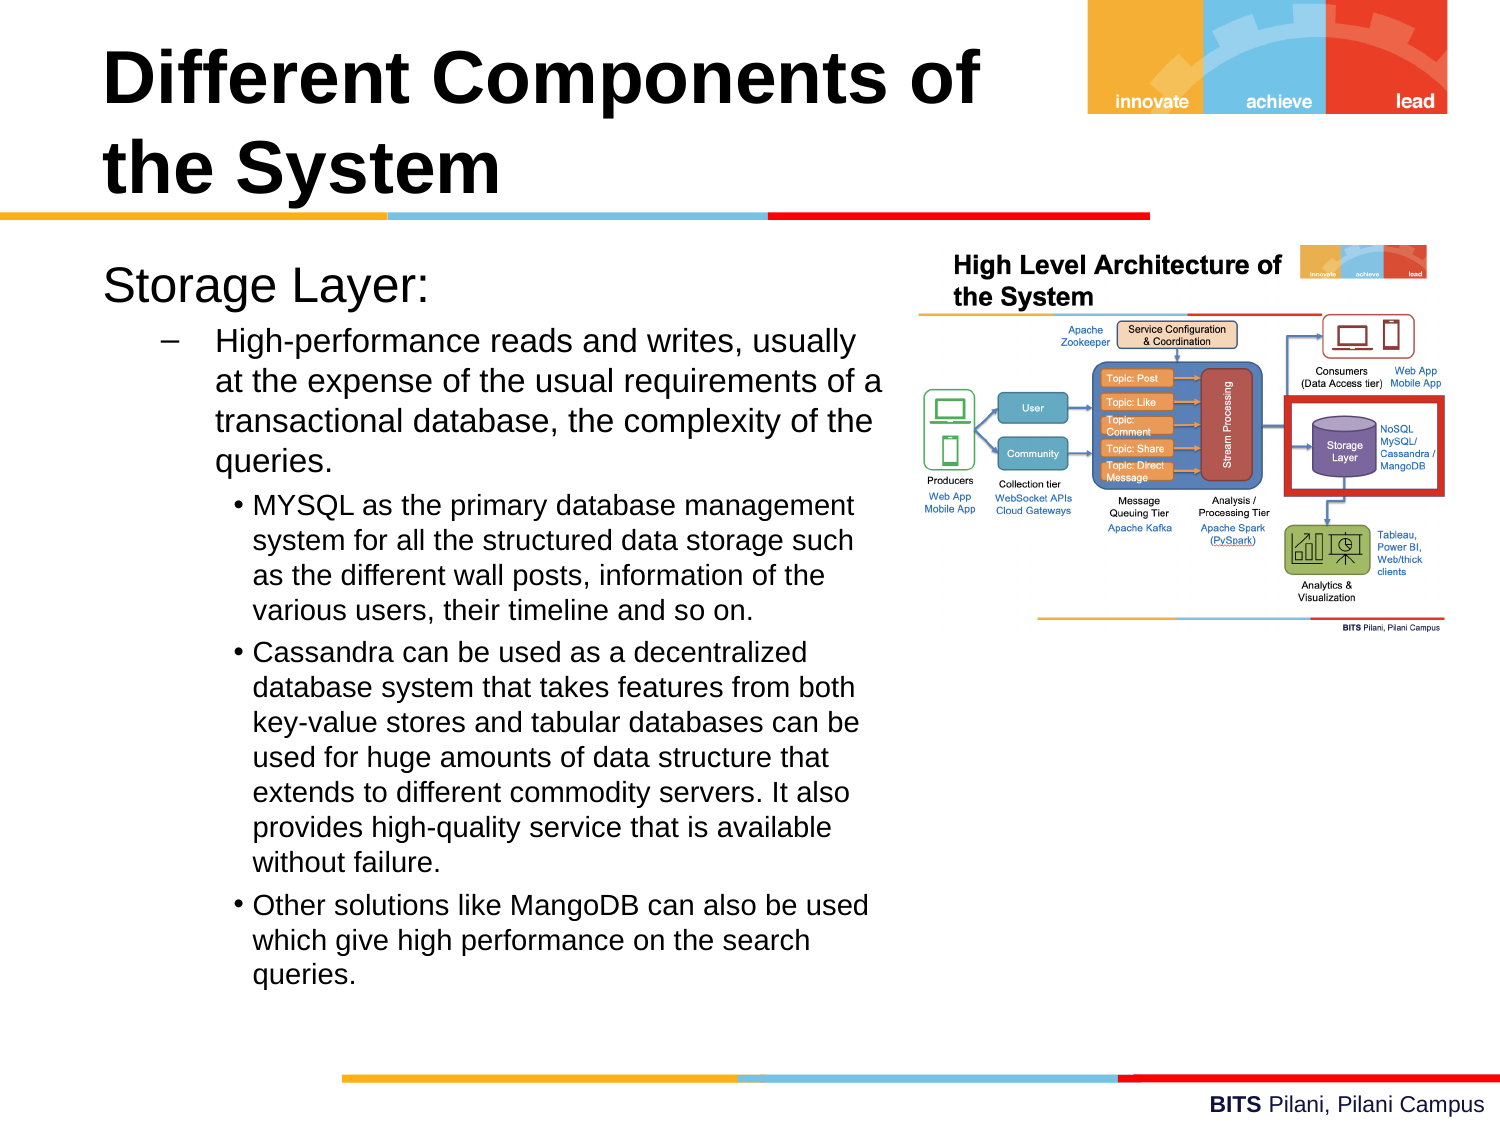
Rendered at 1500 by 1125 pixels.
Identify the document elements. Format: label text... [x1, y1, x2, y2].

picture [1087, 0, 1448, 114]
list Storage Layer: High-performance reads and writes, usually at the expense of the usual requirements of a transactional database, the complexity of the queries. MYSQL as the primary database management system for all the structured data storage such as the different wall posts, information of the various users, their timeline and so on. Cassandra can be used as a decentralized database system that takes features from both key-value stores and tabular databases can be used for huge amounts of data structure that extends to different commodity servers. It also provides high-quality service that is available without failure. Other solutions like MangoDB can also be used which give high performance on the search queries. [50, 245, 900, 988]
list Different Components of the System [50, 24, 1088, 213]
picture [899, 244, 1454, 633]
